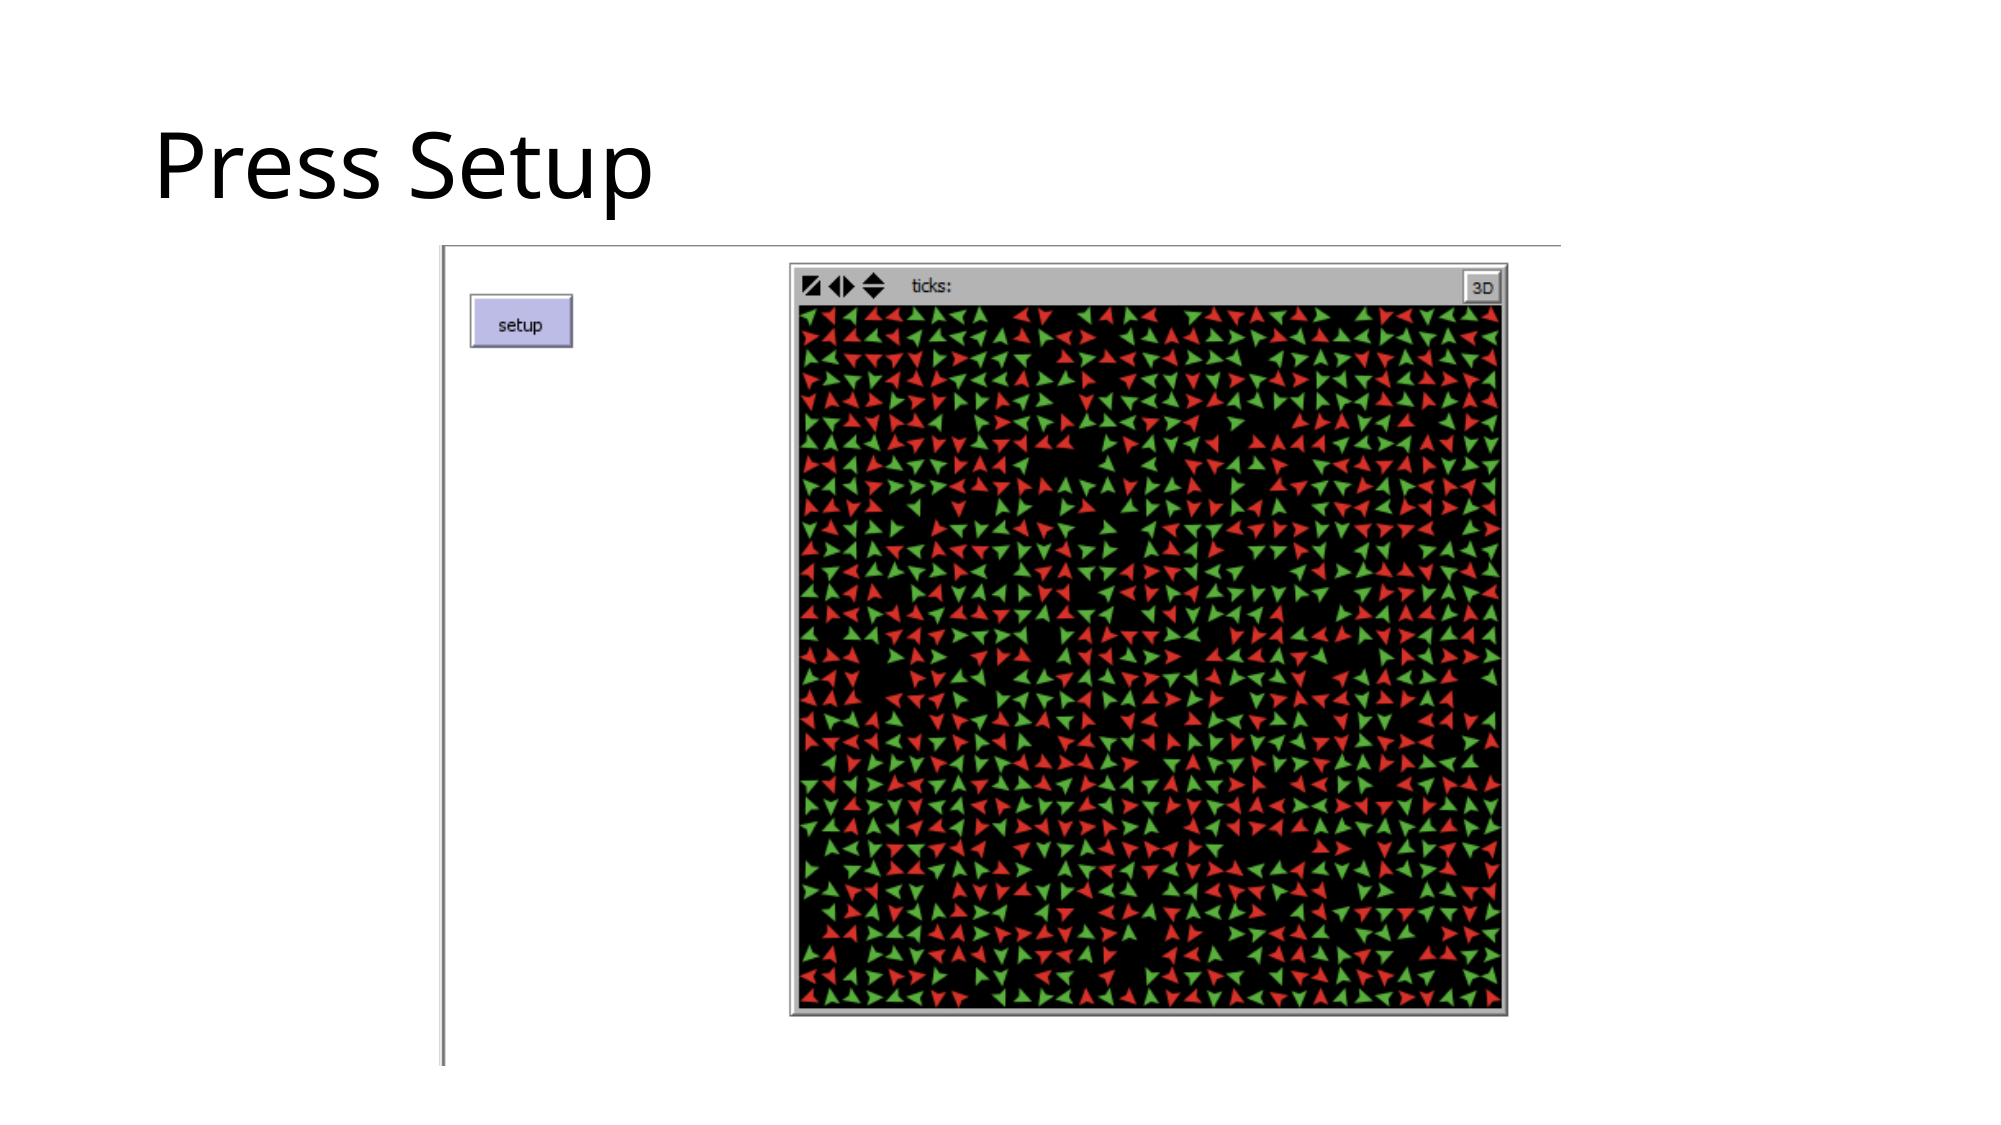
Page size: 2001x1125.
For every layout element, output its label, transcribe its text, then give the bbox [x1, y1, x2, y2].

title Press Setup [137, 59, 1863, 278]
picture [439, 245, 1561, 1066]
